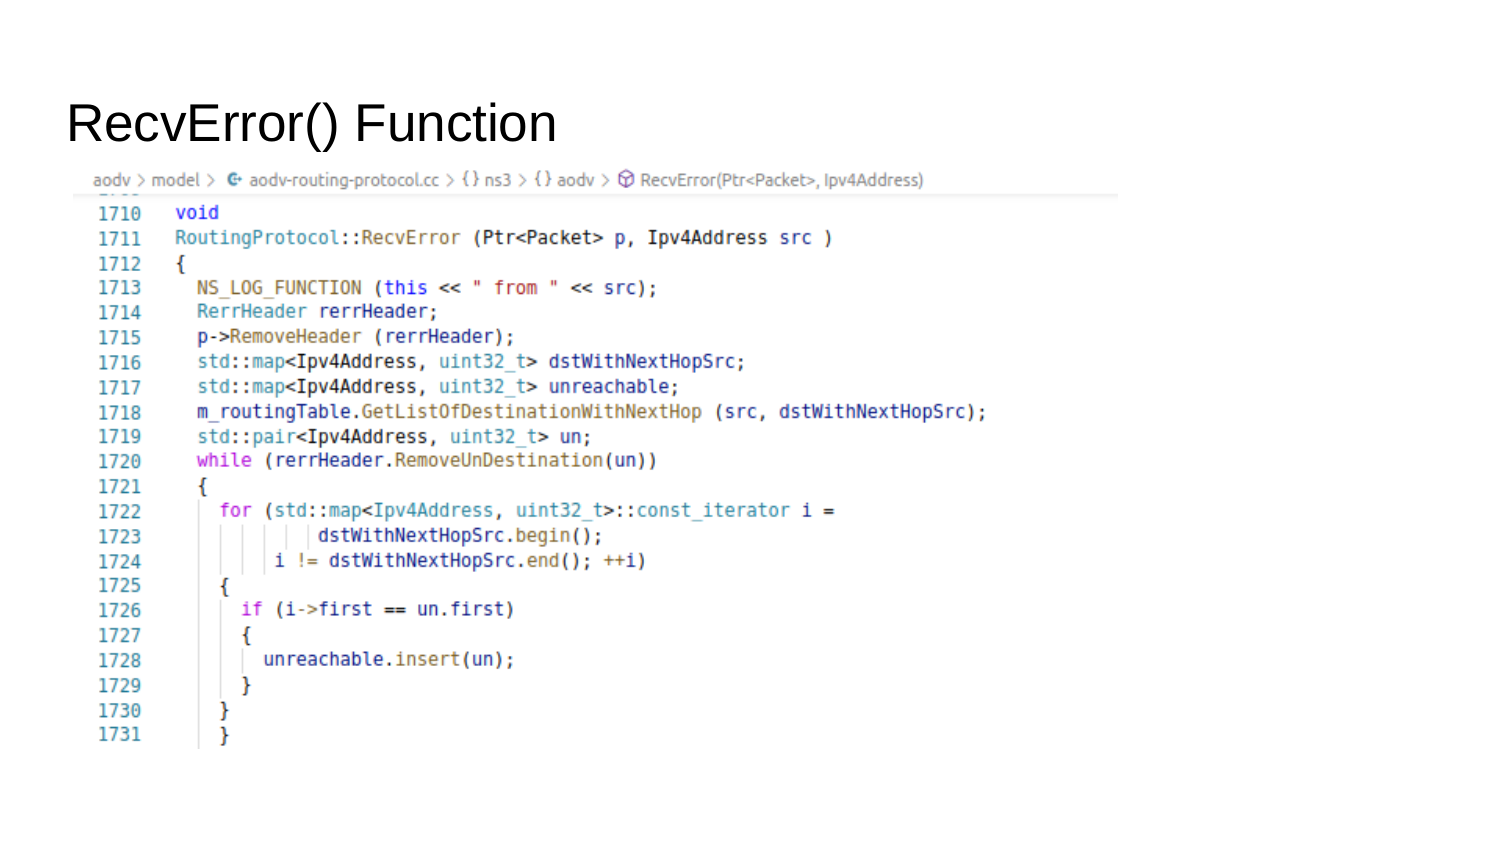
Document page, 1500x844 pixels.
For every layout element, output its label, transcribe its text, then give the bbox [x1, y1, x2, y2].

title RecvError() Function [51, 72, 1449, 167]
picture [73, 166, 1118, 749]
